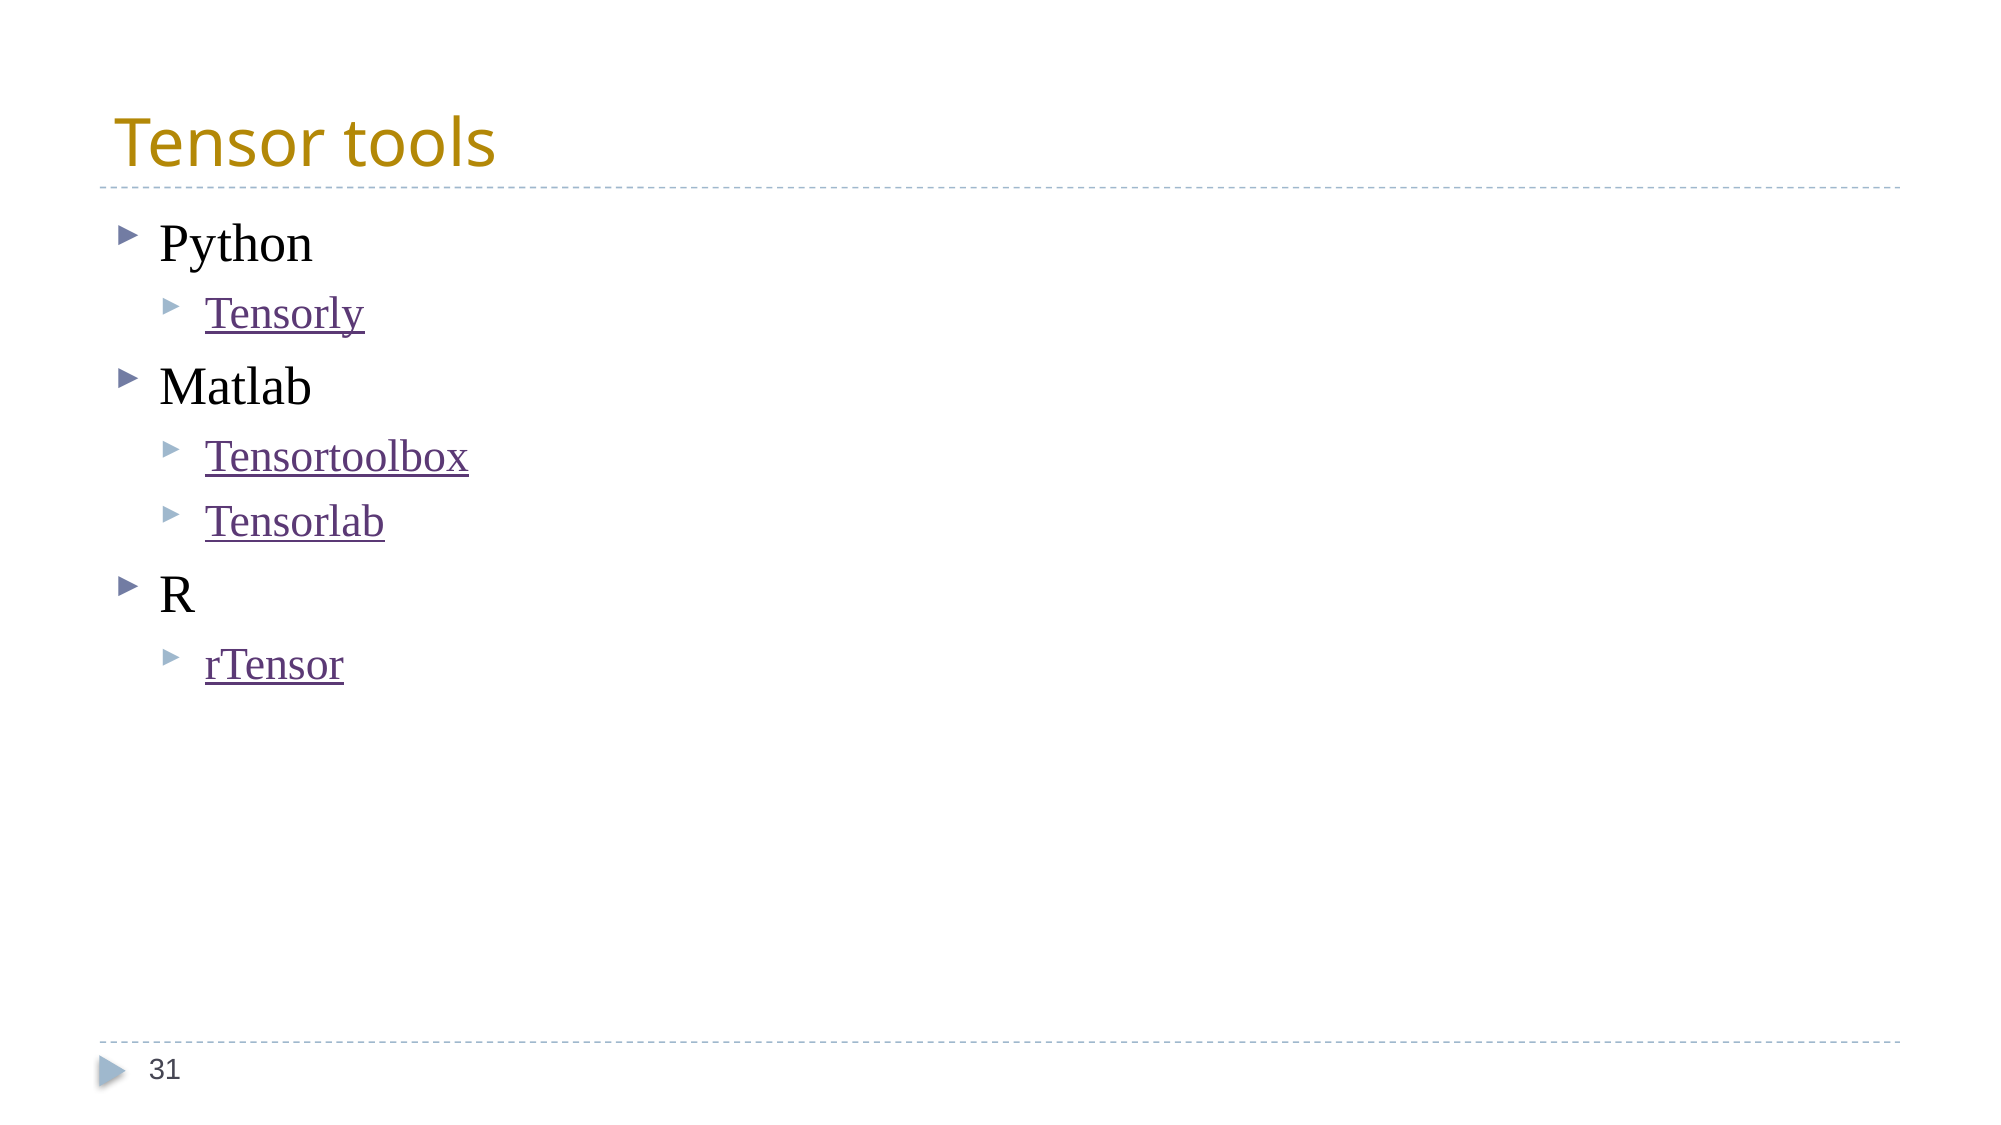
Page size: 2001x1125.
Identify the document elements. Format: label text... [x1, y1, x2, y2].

slide_number 31 [134, 1042, 568, 1103]
title Tensor tools [99, 24, 1901, 188]
list Python Tensorly Matlab Tensortoolbox Tensorlab R rTensor [99, 199, 1901, 1011]
